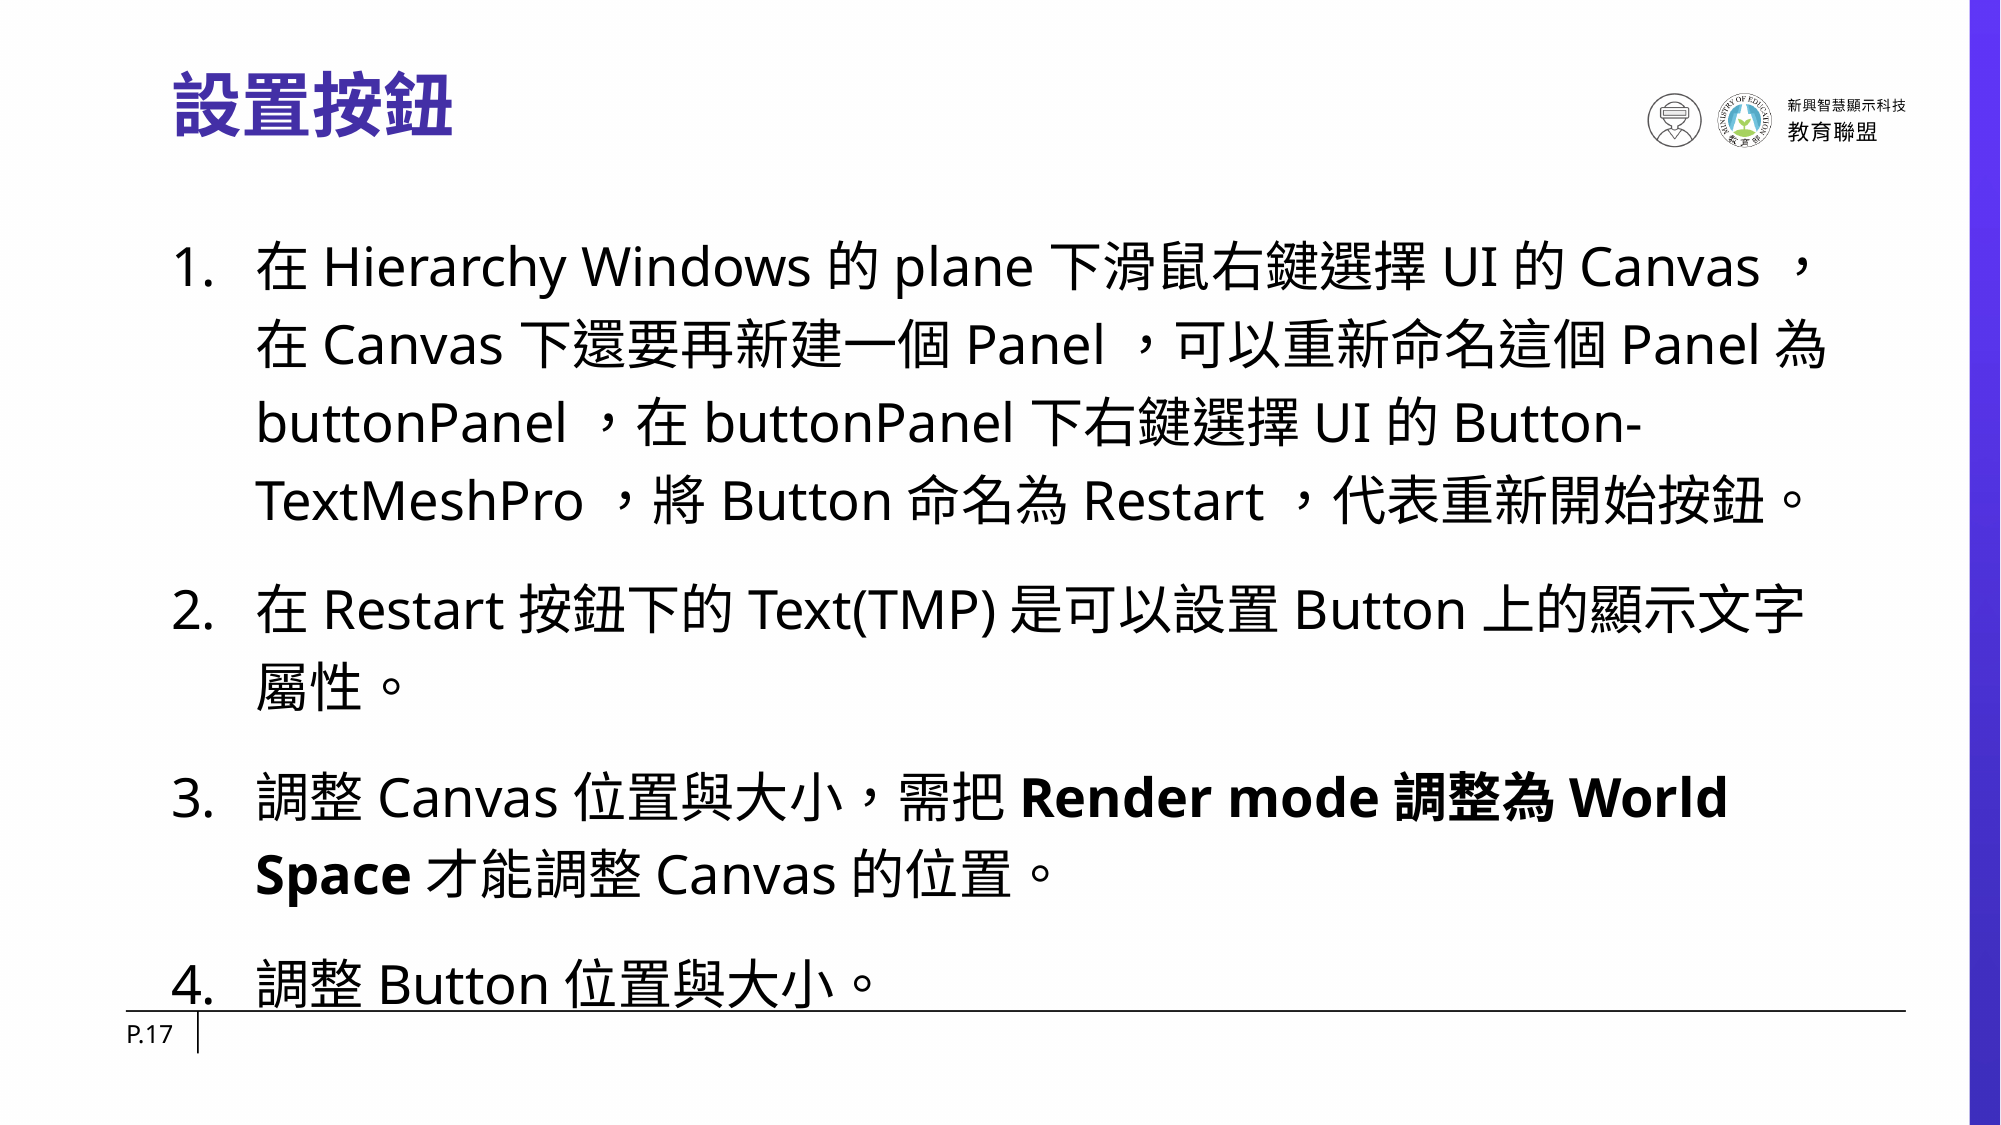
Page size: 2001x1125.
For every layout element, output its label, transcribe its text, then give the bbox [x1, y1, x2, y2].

title 設置按鈕 [156, 61, 1605, 156]
slide_number P.17 [111, 1016, 204, 1055]
picture [0, 0, 2001, 1125]
list 在Hierarchy Windows的plane下滑鼠右鍵選擇UI的Canvas，在Canvas下還要再新建一個Panel，可以重新命名這個Panel為buttonPanel，在buttonPanel下右鍵選擇UI的Button-TextMeshPro，將Button命名為Restart，代表重新開始按鈕。 在Restart按鈕下的Text(TMP)是可以設置Button上的顯示文字屬性。 調整Canvas位置與大小，需把Render mode調整為World Space才能調整Canvas的位置。 調整Button位置與大小。 [156, 212, 1858, 906]
